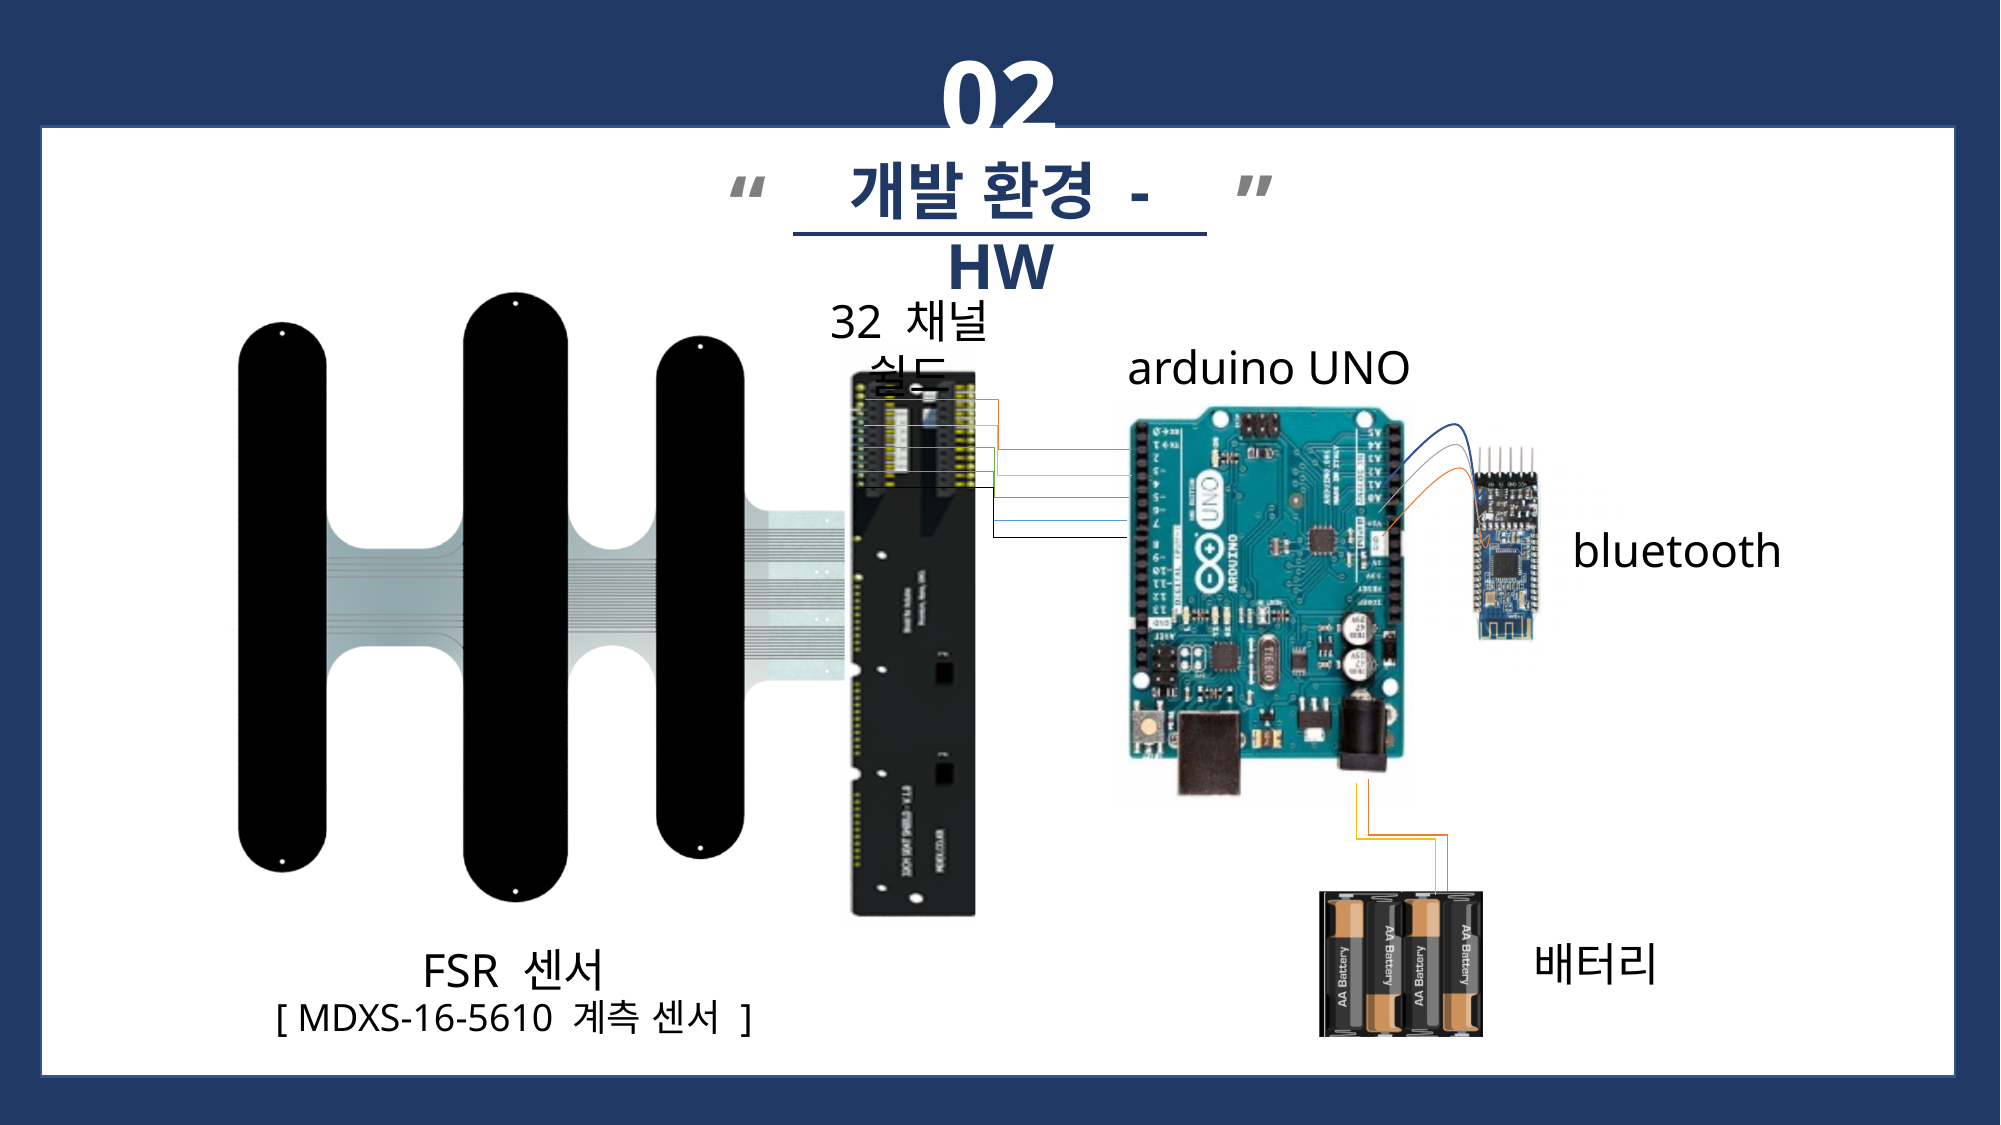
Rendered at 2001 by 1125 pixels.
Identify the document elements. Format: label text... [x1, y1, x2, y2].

text_box “ [714, 145, 797, 261]
text_box [40, 125, 1956, 1078]
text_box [864, 399, 1133, 450]
text_box arduino UNO [1112, 331, 1441, 402]
text_box [1412, 423, 1474, 467]
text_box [1339, 799, 1453, 879]
text_box 배터리 [1518, 928, 1683, 999]
picture [195, 236, 976, 945]
picture [1058, 399, 1632, 808]
text_box [ MDXS-16-5610 계측 센서 ] [260, 986, 768, 1046]
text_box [859, 487, 1127, 538]
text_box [859, 471, 1127, 487]
picture [1320, 882, 1482, 1046]
text_box 개발 환경 - HW [778, 144, 1222, 310]
text_box 32 채널 쉴드 [906, 310, 1049, 399]
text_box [1351, 795, 1465, 875]
text_box 02 [917, 25, 1083, 165]
text_box FSR 센서 [406, 946, 622, 986]
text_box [863, 425, 1132, 476]
text_box bluetooth [1613, 513, 1820, 584]
text_box ” [1221, 144, 1301, 260]
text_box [860, 447, 1129, 498]
text_box [1437, 443, 1466, 452]
